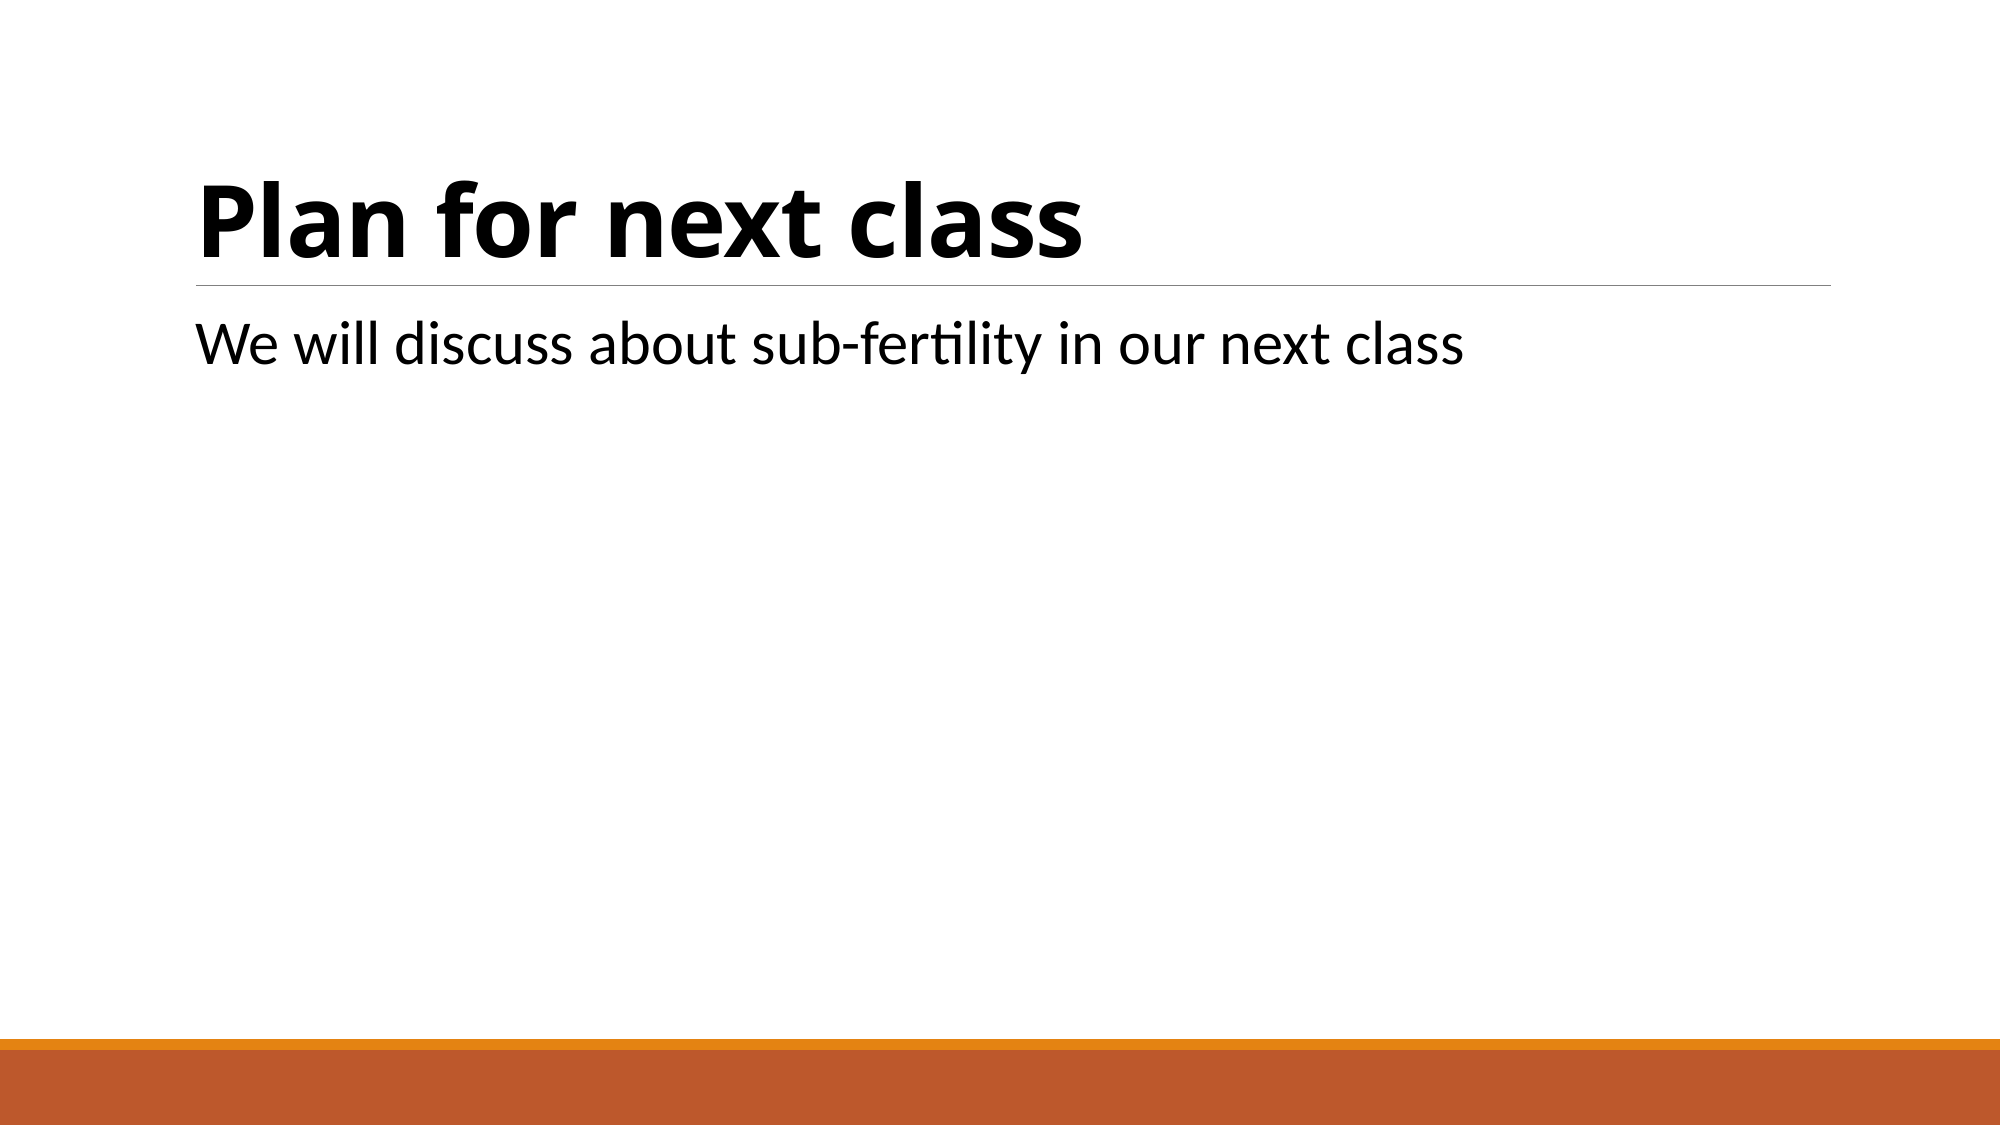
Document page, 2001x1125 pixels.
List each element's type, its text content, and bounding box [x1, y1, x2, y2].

title Plan for next class [180, 47, 1830, 285]
list We will discuss about sub-fertility in our next class [180, 302, 1830, 963]
